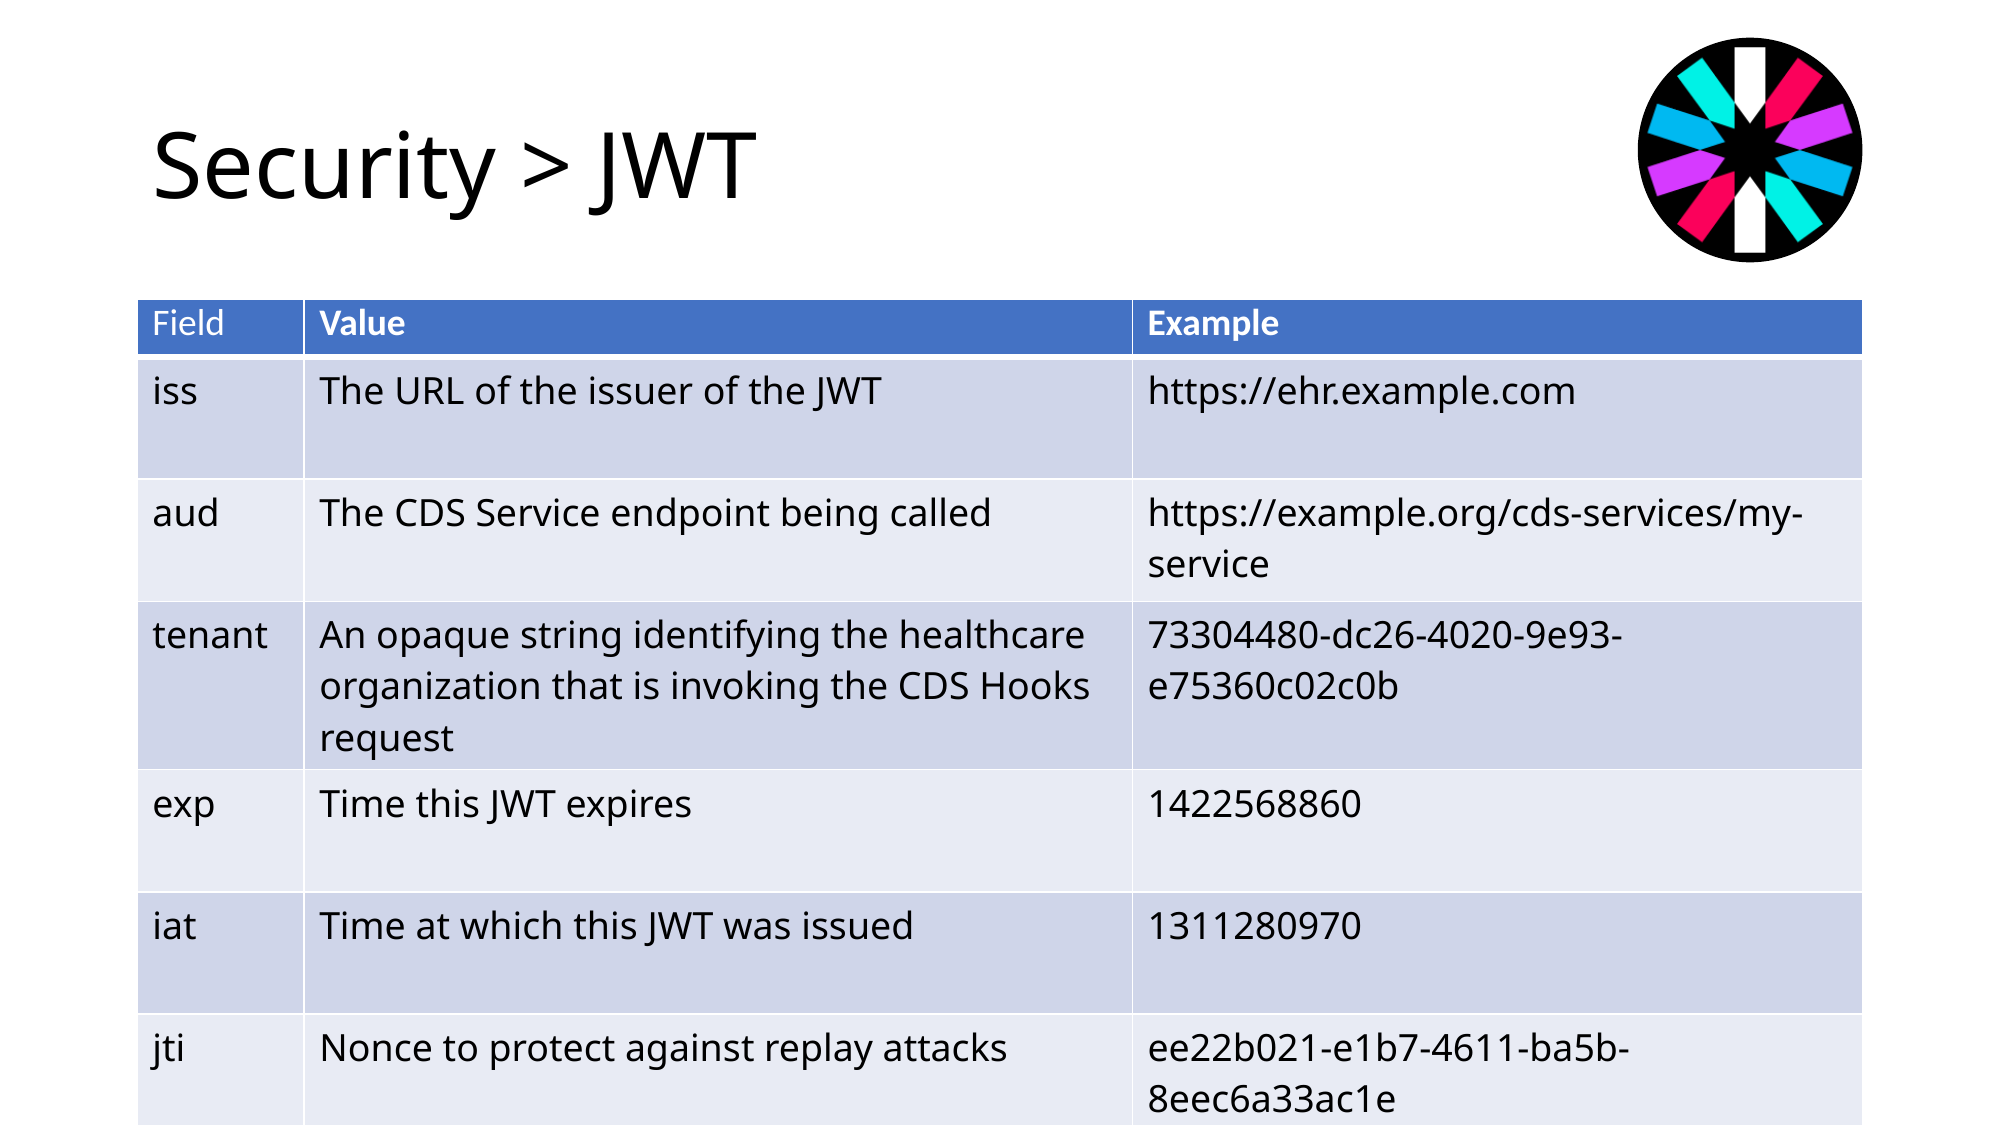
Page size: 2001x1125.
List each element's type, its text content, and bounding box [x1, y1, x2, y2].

table_cell tenant [138, 602, 303, 769]
table_cell 73304480-dc26-4020-9e93-e75360c02c0b [1133, 602, 1862, 769]
title Security > JWT [137, 59, 1863, 278]
table_cell https://example.org/cds-services/my-service [1133, 480, 1862, 601]
table_header Field [138, 300, 303, 354]
table_cell Time this JWT expires [305, 770, 1132, 891]
table_cell Time at which this JWT was issued [305, 893, 1132, 1013]
table_cell ee22b021-e1b7-4611-ba5b-8eec6a33ac1e [1133, 1015, 1862, 1125]
table_cell aud [138, 480, 303, 601]
picture [1637, 37, 1863, 263]
table_header Example [1133, 300, 1862, 354]
table_cell The URL of the issuer of the JWT [305, 360, 1132, 478]
table_cell 1311280970 [1133, 893, 1862, 1013]
table_cell The CDS Service endpoint being called [305, 480, 1132, 601]
table_cell 1422568860 [1133, 770, 1862, 891]
table_header Value [305, 300, 1132, 354]
table_cell https://ehr.example.com [1133, 360, 1862, 478]
table_cell exp [138, 770, 303, 891]
table_cell An opaque string identifying the healthcare organization that is invoking the CDS Hooks request [305, 602, 1132, 769]
table_cell iat [138, 893, 303, 1013]
table_cell iss [138, 360, 303, 478]
table_cell Nonce to protect against replay attacks [305, 1015, 1132, 1125]
table_cell jti [138, 1015, 303, 1125]
